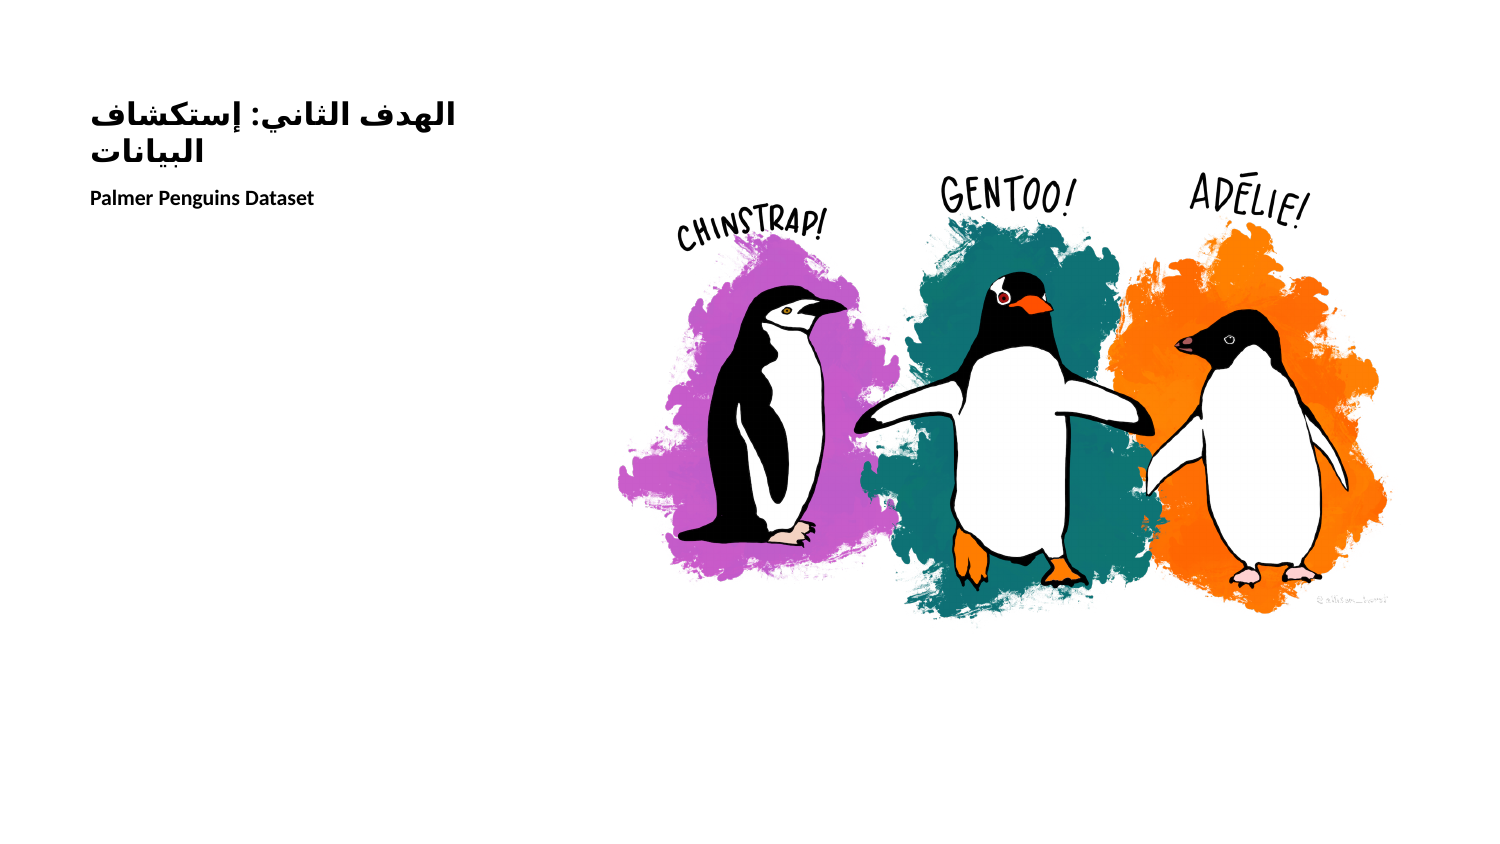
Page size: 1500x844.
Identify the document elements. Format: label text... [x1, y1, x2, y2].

picture [585, 143, 1424, 644]
list Palmer Penguins Dataset [75, 176, 569, 754]
title الهدف الثاني: إستكشاف البيانات [75, 33, 569, 176]
